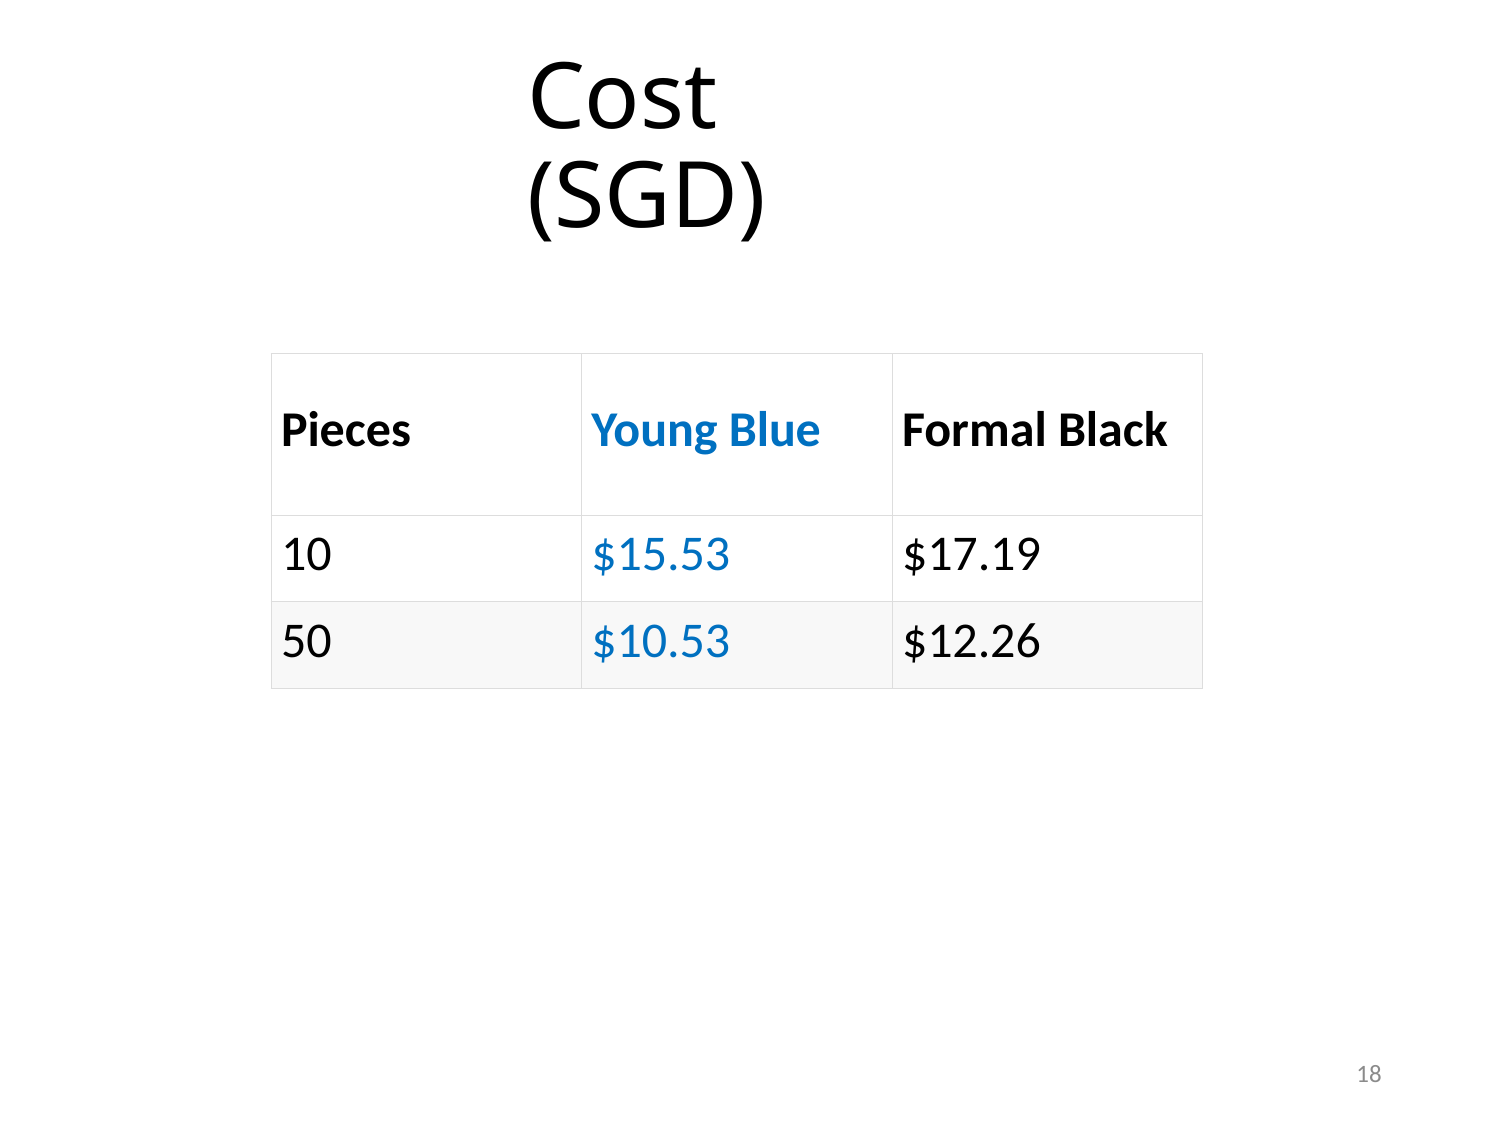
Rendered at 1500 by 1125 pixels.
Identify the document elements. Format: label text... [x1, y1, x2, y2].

table_cell $12.26 [893, 602, 1202, 688]
table_cell $17.19 [893, 516, 1202, 601]
table_header Young Blue [582, 354, 892, 515]
table_header Pieces [272, 354, 581, 515]
table_cell $15.53 [582, 516, 892, 601]
table_cell 10 [272, 516, 581, 601]
slide_number 18 [1059, 1042, 1397, 1103]
table_header Formal Black [893, 354, 1202, 515]
title Cost (SGD) [512, 39, 962, 257]
table_cell 50 [272, 602, 581, 688]
table_cell $10.53 [582, 602, 892, 688]
